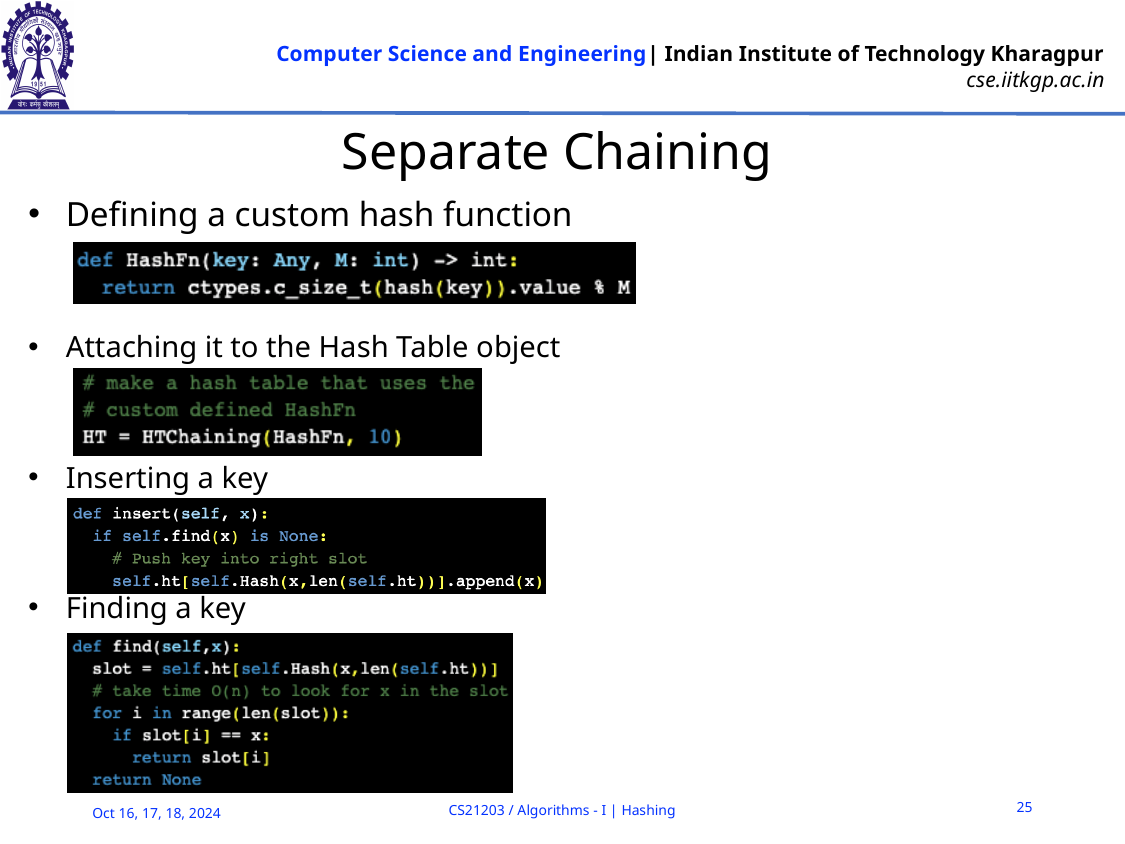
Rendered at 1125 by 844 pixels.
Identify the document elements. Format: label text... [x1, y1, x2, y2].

text_box Defining a custom hash function Attaching it to the Hash Table object Inserting a key Finding a key [13, 190, 1099, 786]
picture [67, 498, 546, 594]
picture [73, 368, 482, 456]
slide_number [77, 798, 274, 844]
picture [67, 632, 513, 794]
title Separate Chaining [35, 78, 1078, 190]
footer CS21203 / Algorithms - I | Hashing [185, 787, 940, 833]
slide_number 25 [992, 786, 1048, 831]
picture [1, 1, 74, 110]
picture [73, 242, 636, 304]
